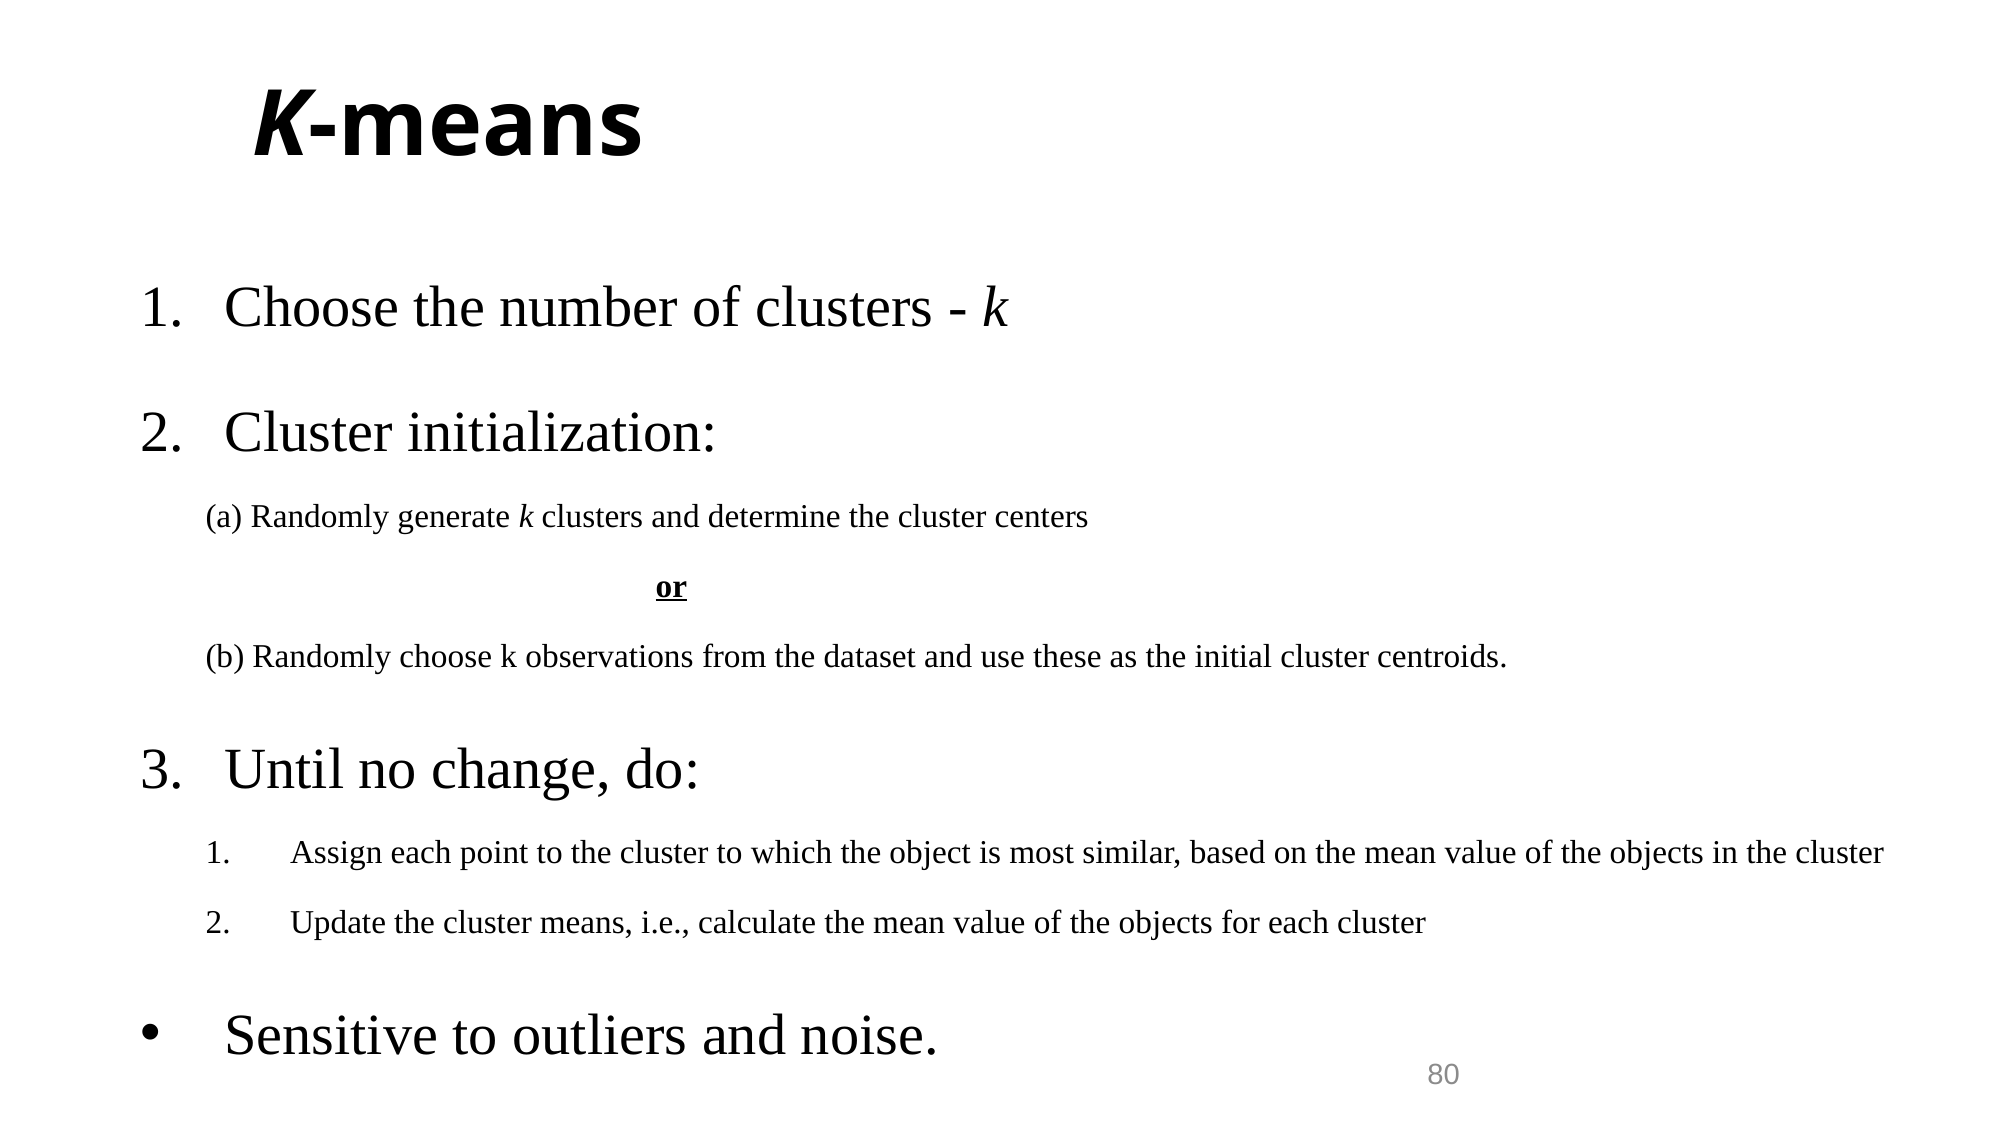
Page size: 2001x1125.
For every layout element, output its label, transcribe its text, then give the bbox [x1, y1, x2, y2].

title K-means [237, 0, 2000, 183]
list Choose the number of clusters - k Cluster initialization: (a) Randomly generate k clusters and determine the cluster centers or (b) Randomly choose k observations from the dataset and use these as the initial cluster centroids. Until no change, do: Assign each point to the cluster to which the object is most similar, based on the mean value of the objects in the cluster Update the cluster means, i.e., calculate the mean value of the objects for each cluster Sensitive to outliers and noise. [125, 225, 1925, 1010]
slide_number 80 [1412, 1042, 1863, 1103]
